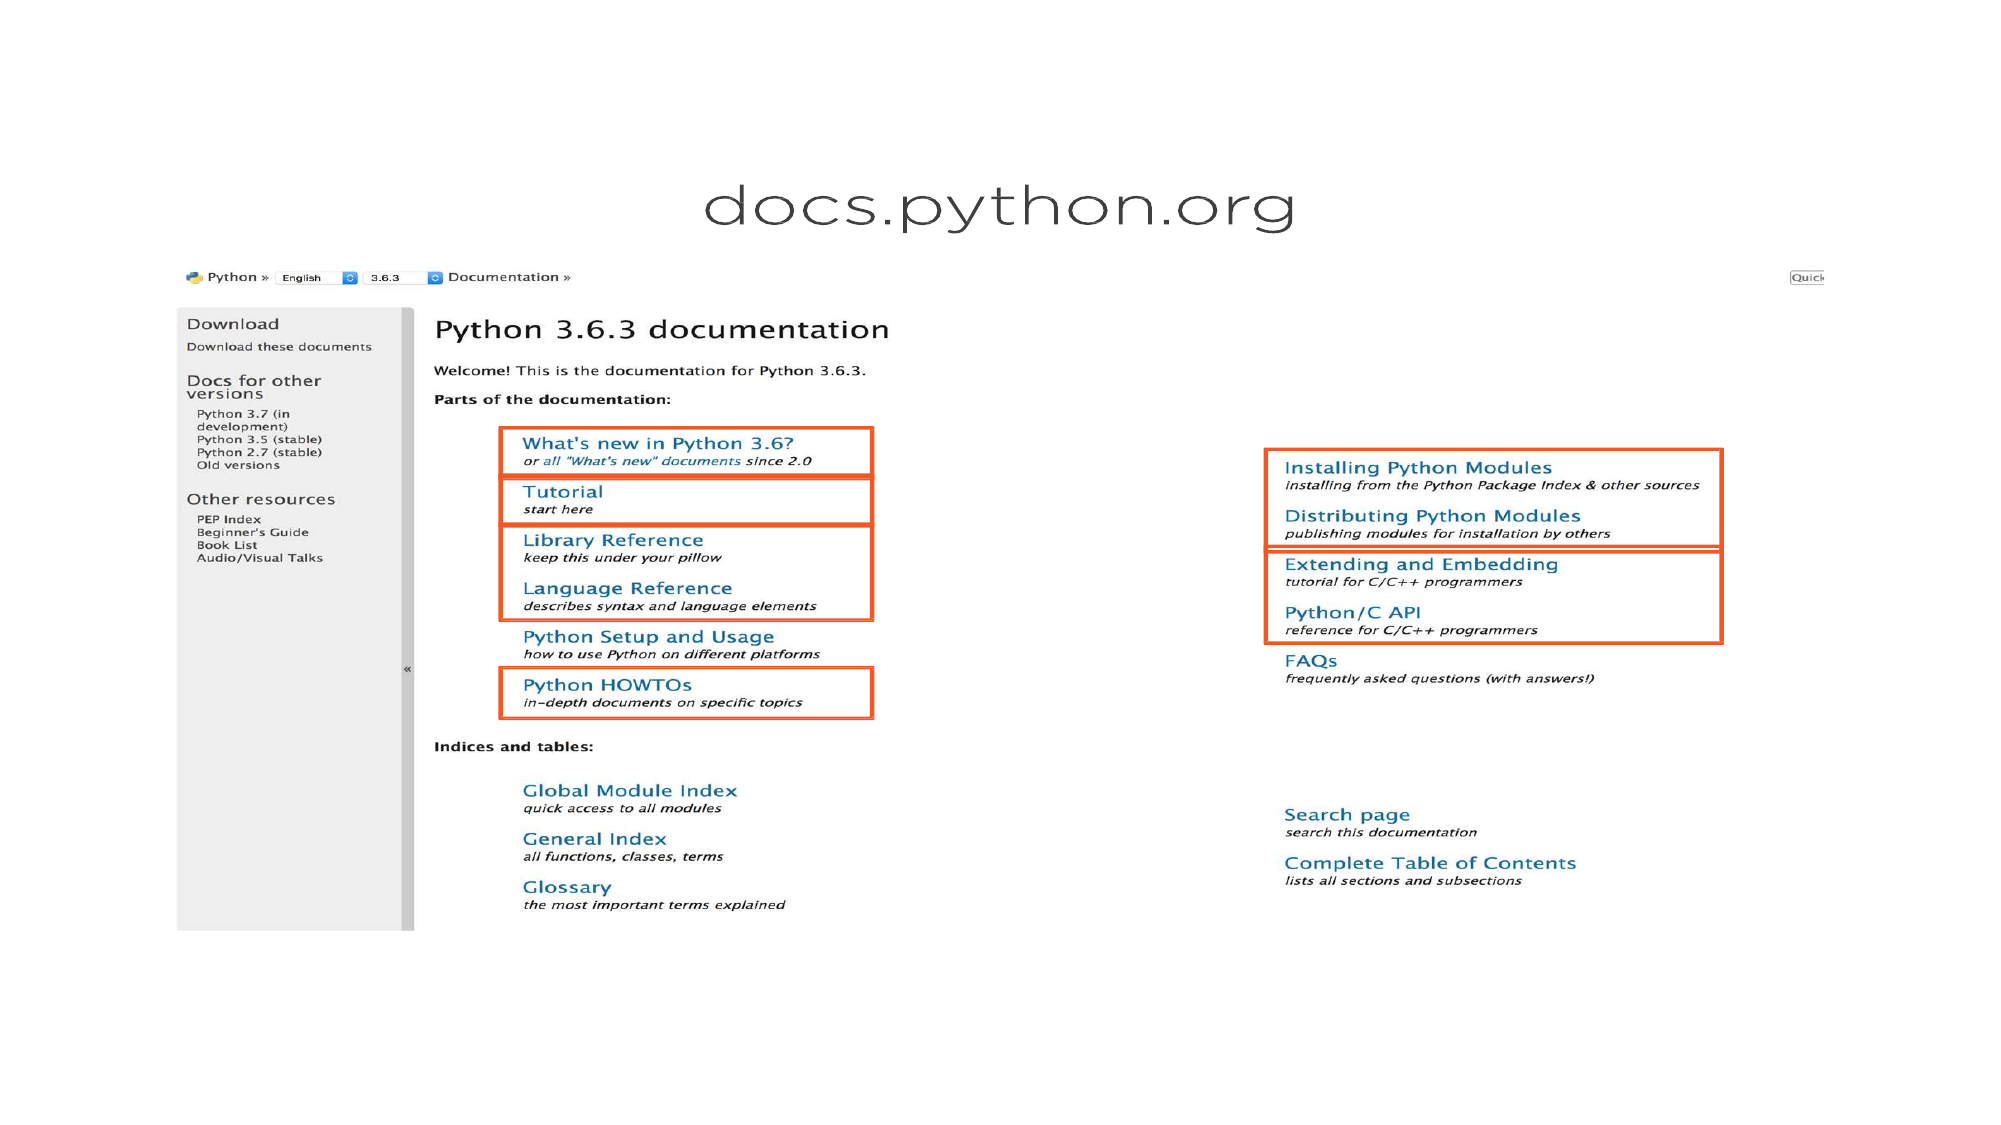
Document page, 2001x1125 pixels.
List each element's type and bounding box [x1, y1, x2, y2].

text_box [1068, 195, 1108, 226]
text_box [498, 426, 875, 473]
text_box [754, 195, 795, 226]
text_box [946, 196, 985, 234]
text_box [1025, 184, 1058, 225]
text_box [1254, 195, 1293, 234]
text_box [1228, 196, 1250, 225]
text_box [498, 473, 875, 522]
text_box [1177, 195, 1218, 226]
text_box [1263, 544, 1724, 645]
text_box [498, 665, 875, 721]
text_box [1263, 447, 1724, 544]
text_box [991, 187, 1015, 225]
text_box [1269, 550, 1719, 554]
text_box [802, 195, 839, 226]
text_box [903, 195, 942, 234]
text_box [1118, 195, 1152, 225]
text_box [705, 184, 744, 226]
text_box [175, 266, 1825, 931]
text_box [498, 522, 875, 623]
text_box [845, 196, 875, 225]
text_box [503, 477, 869, 481]
